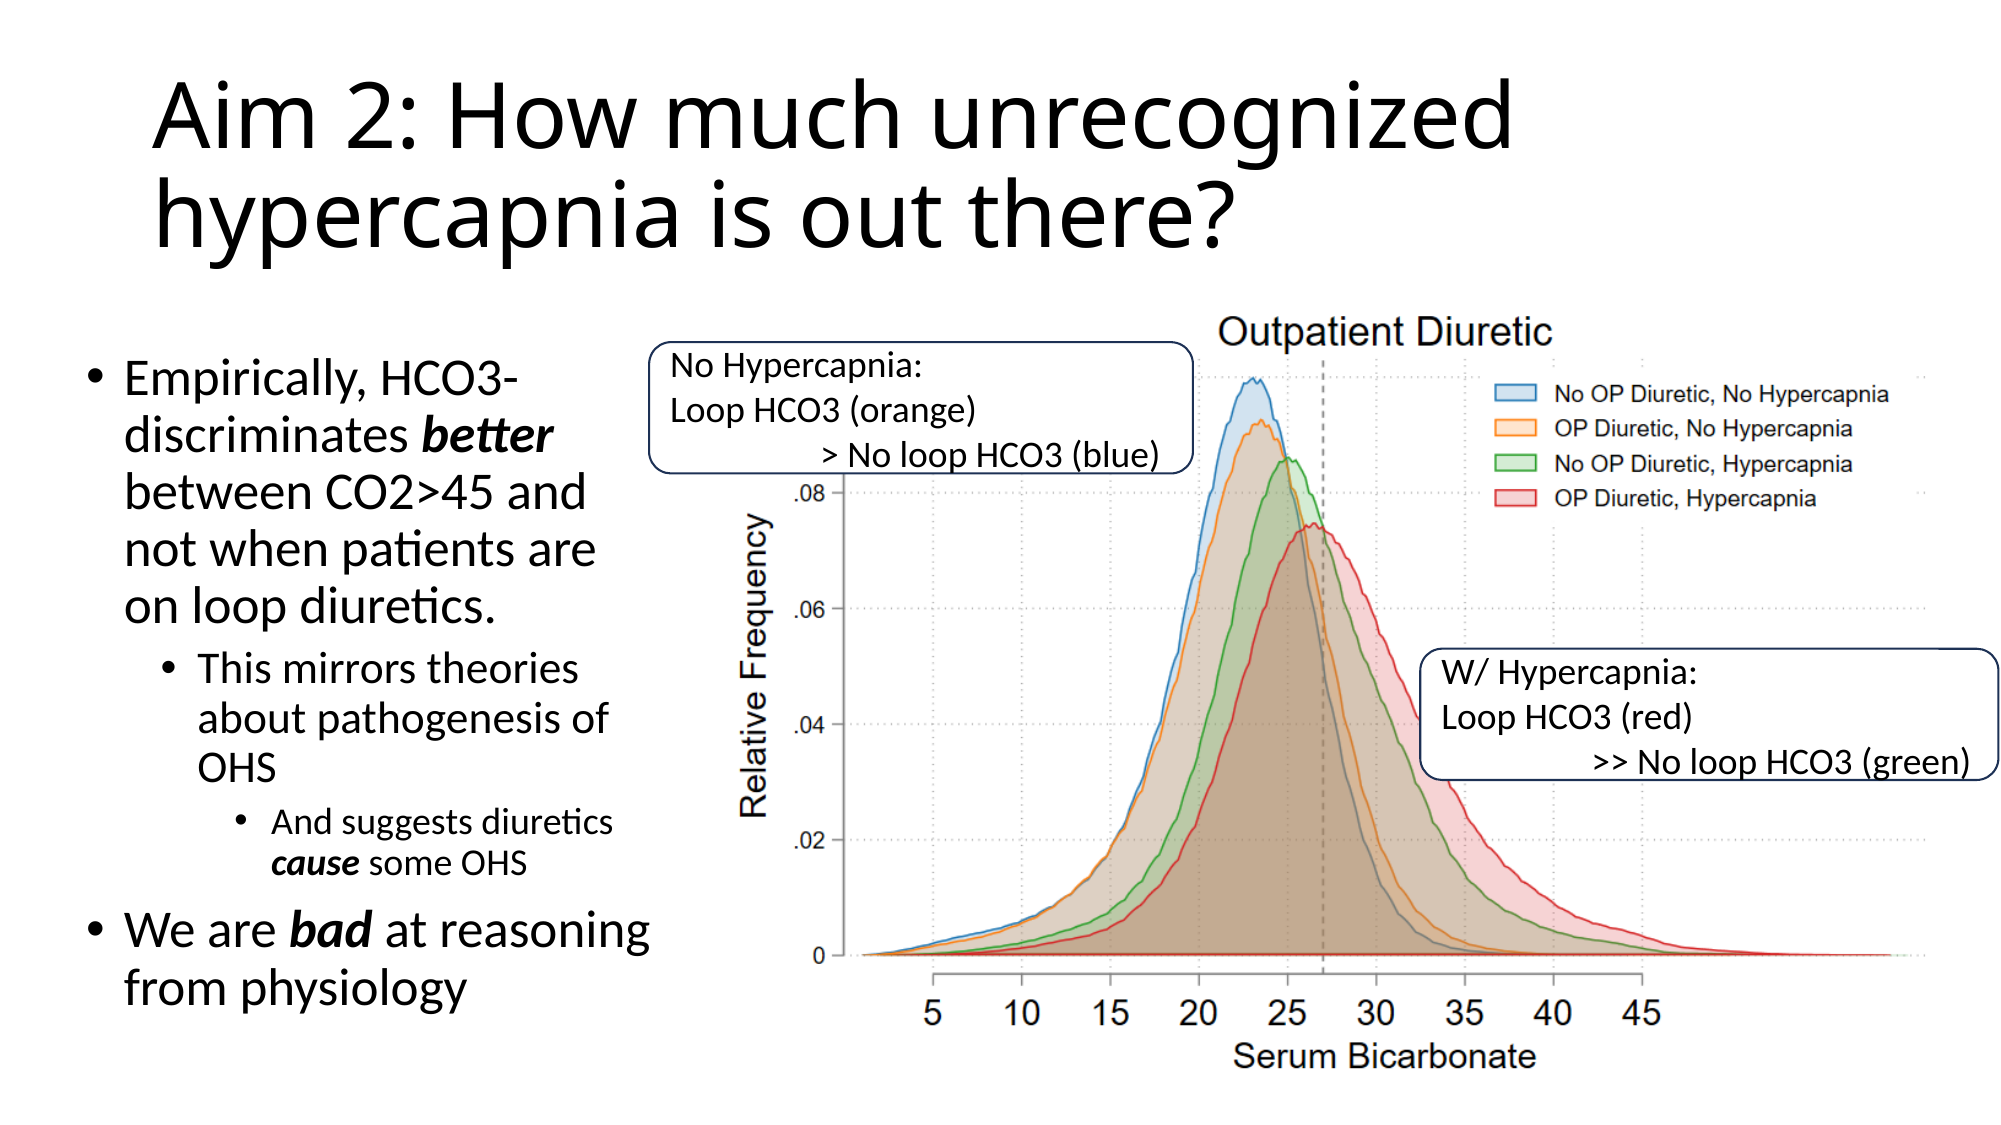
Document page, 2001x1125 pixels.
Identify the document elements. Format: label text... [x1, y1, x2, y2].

text_box No Hypercapnia: Loop HCO3 (orange) > No loop HCO3 (blue) [648, 341, 691, 475]
text_box W/ Hypercapnia: Loop HCO3 (red) >> No loop HCO3 (green) [1957, 647, 2000, 782]
picture [691, 277, 1957, 1121]
title Aim 2: How much unrecognized hypercapnia is out there? [137, 59, 1863, 278]
list Empirically, HCO3- discriminates better between CO2>45 and not when patients are on loop diuretics. This mirrors theories about pathogenesis of OHS And suggests diuretics cause some OHS We are bad at reasoning from physiology [71, 342, 671, 1056]
